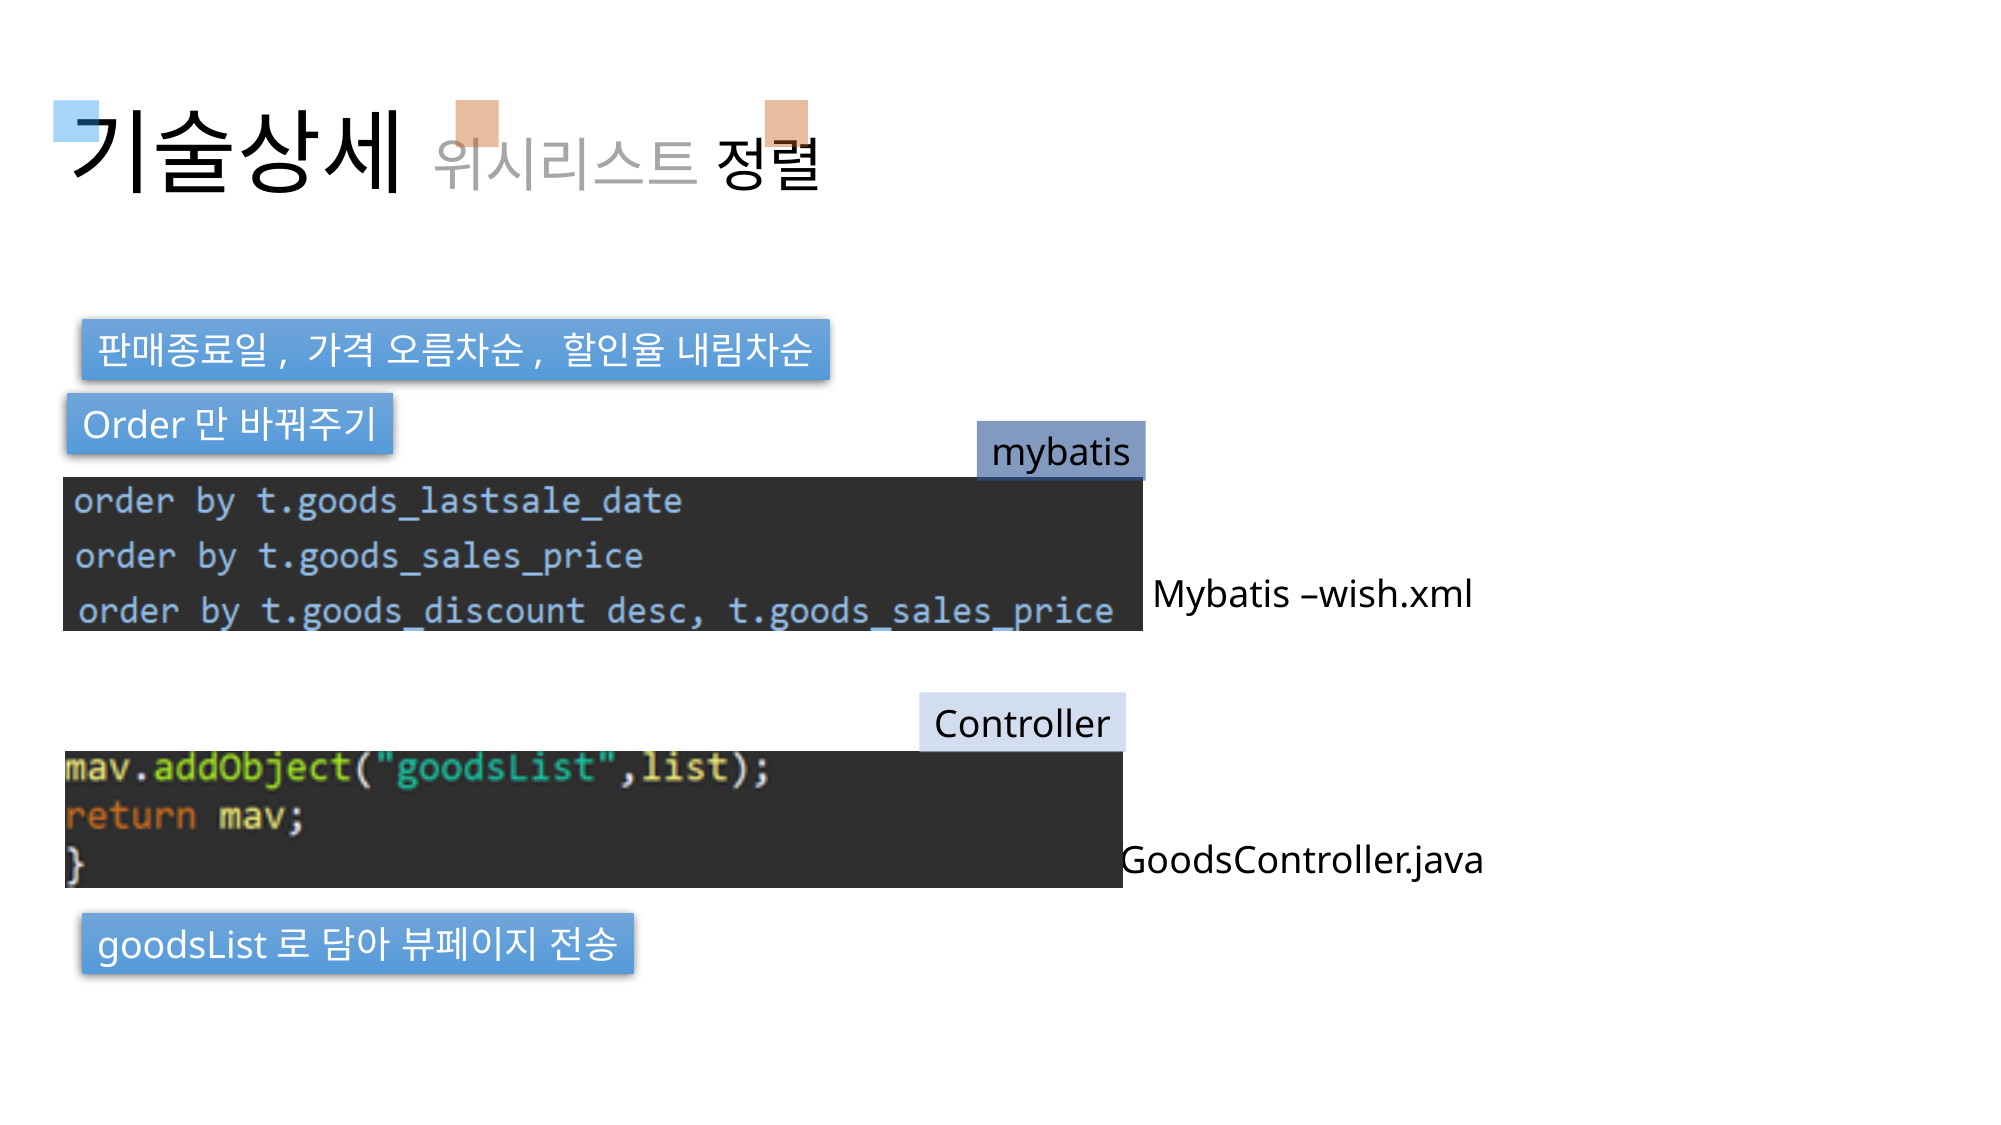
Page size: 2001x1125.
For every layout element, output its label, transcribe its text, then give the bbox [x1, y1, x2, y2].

picture [65, 751, 1123, 888]
text_box Controller [919, 692, 1126, 753]
text_box [764, 99, 809, 148]
text_box Mybatis –wish.xml [1143, 562, 1489, 623]
text_box [52, 99, 100, 143]
text_box mybatis [976, 420, 1146, 481]
text_box goodsList로 담아 뷰페이지 전송 [82, 913, 634, 974]
text_box Order만 바꿔주기 [67, 393, 393, 454]
text_box 기술상세 위시리스트 정렬 [53, 47, 1779, 265]
text_box GoodsController.java [1104, 828, 1500, 889]
picture [62, 477, 1143, 631]
text_box [455, 99, 500, 148]
text_box 판매종료일, 가격 오름차순, 할인율 내림차순 [82, 319, 830, 380]
